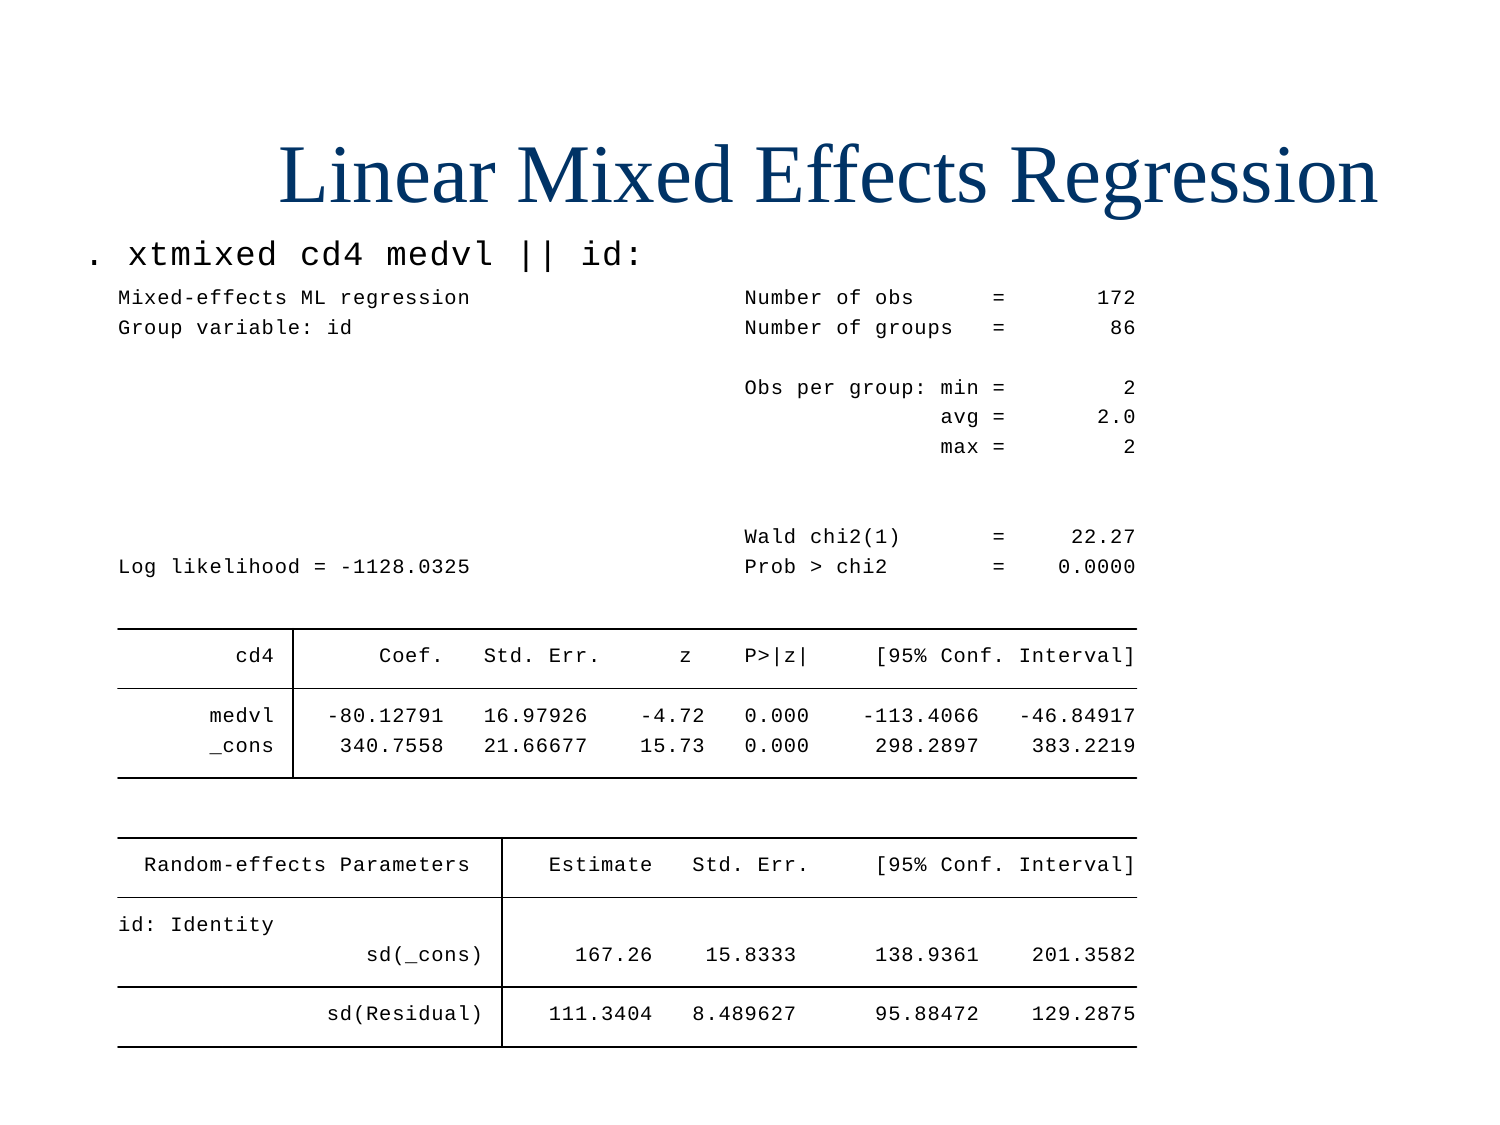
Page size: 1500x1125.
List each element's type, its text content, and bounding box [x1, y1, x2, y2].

title Linear Mixed Effects Regression [192, 75, 1468, 234]
picture [74, 237, 1500, 1064]
